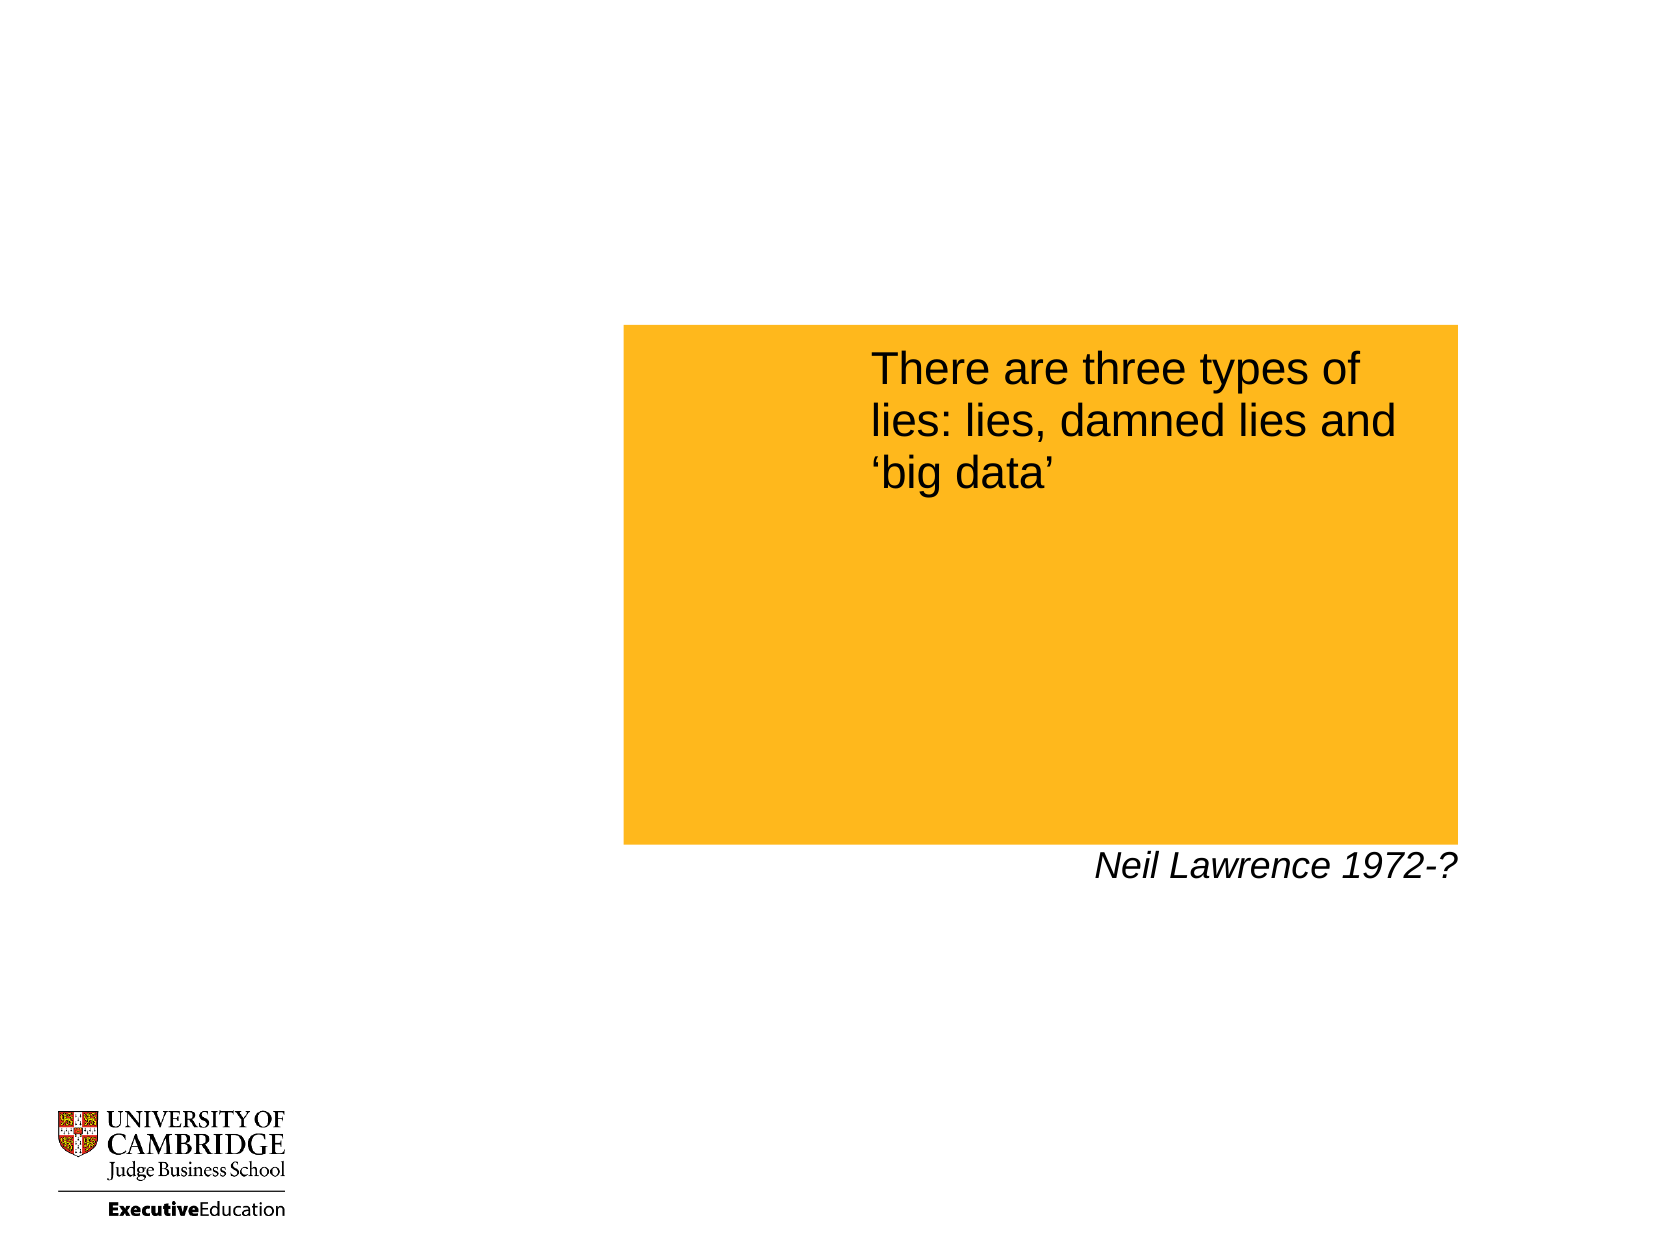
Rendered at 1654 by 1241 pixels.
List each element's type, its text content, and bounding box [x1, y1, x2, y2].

list Neil Lawrence 1972-? [623, 844, 1458, 961]
picture [58, 1110, 285, 1216]
list There are three types of lies: lies, damned lies and ‘big data’ [623, 324, 1459, 845]
